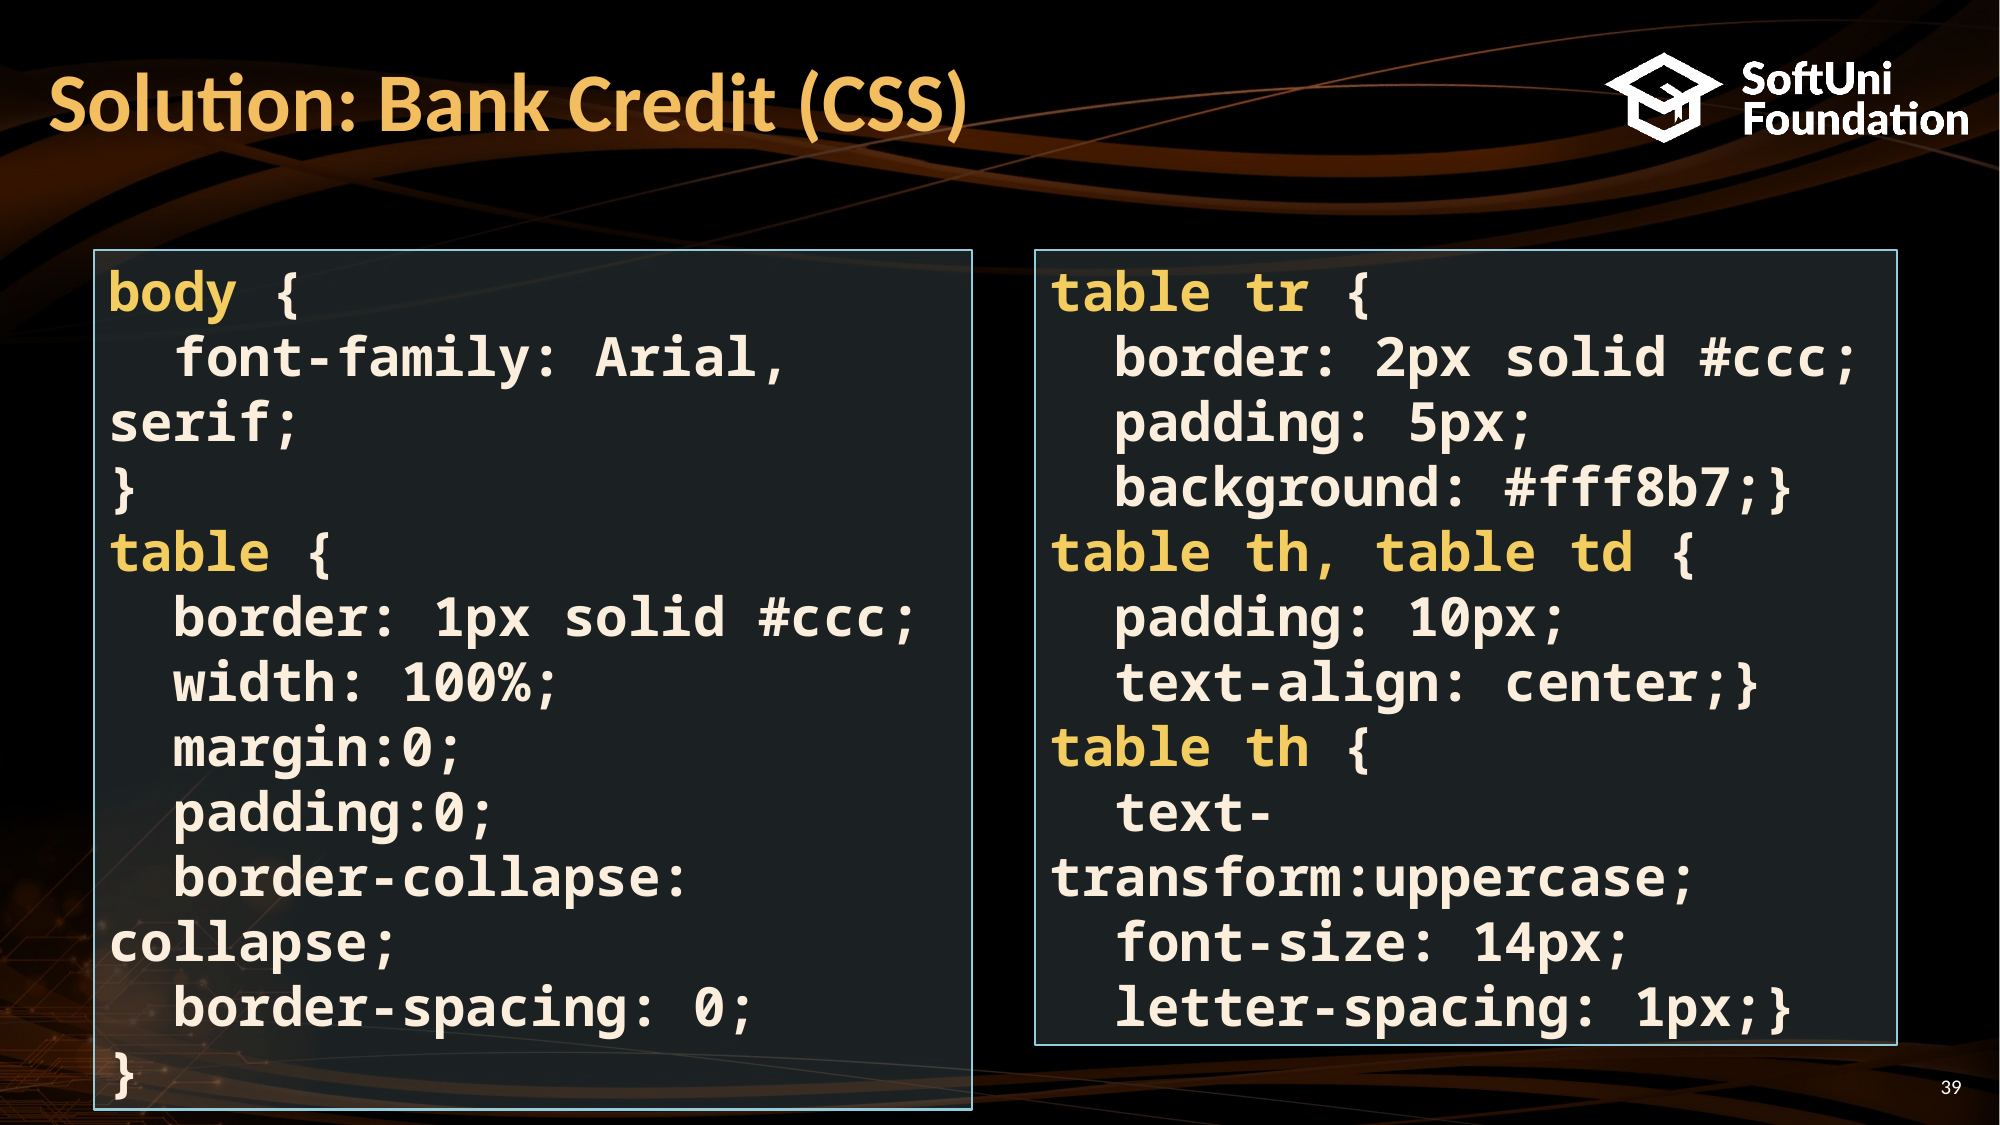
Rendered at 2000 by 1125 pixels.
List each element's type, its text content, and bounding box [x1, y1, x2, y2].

text_box <number> [1897, 1070, 1968, 1103]
picture [0, 0, 2000, 1125]
text_box Solution: Bank Credit (CSS) [30, 6, 1602, 189]
text_box body { font-family: Arial, serif; } table { border: 1px solid #ccc; width: 100%; margin:0; padding:0; border-collapse: collapse; border-spacing: 0; } [93, 250, 972, 1110]
text_box table tr { border: 2px solid #ccc; padding: 5px; background: #fff8b7;} table th, table td { padding: 10px; text-align: center;} table th { text-transform:uppercase; font-size: 14px; letter-spacing: 1px;} [1034, 250, 1898, 1045]
